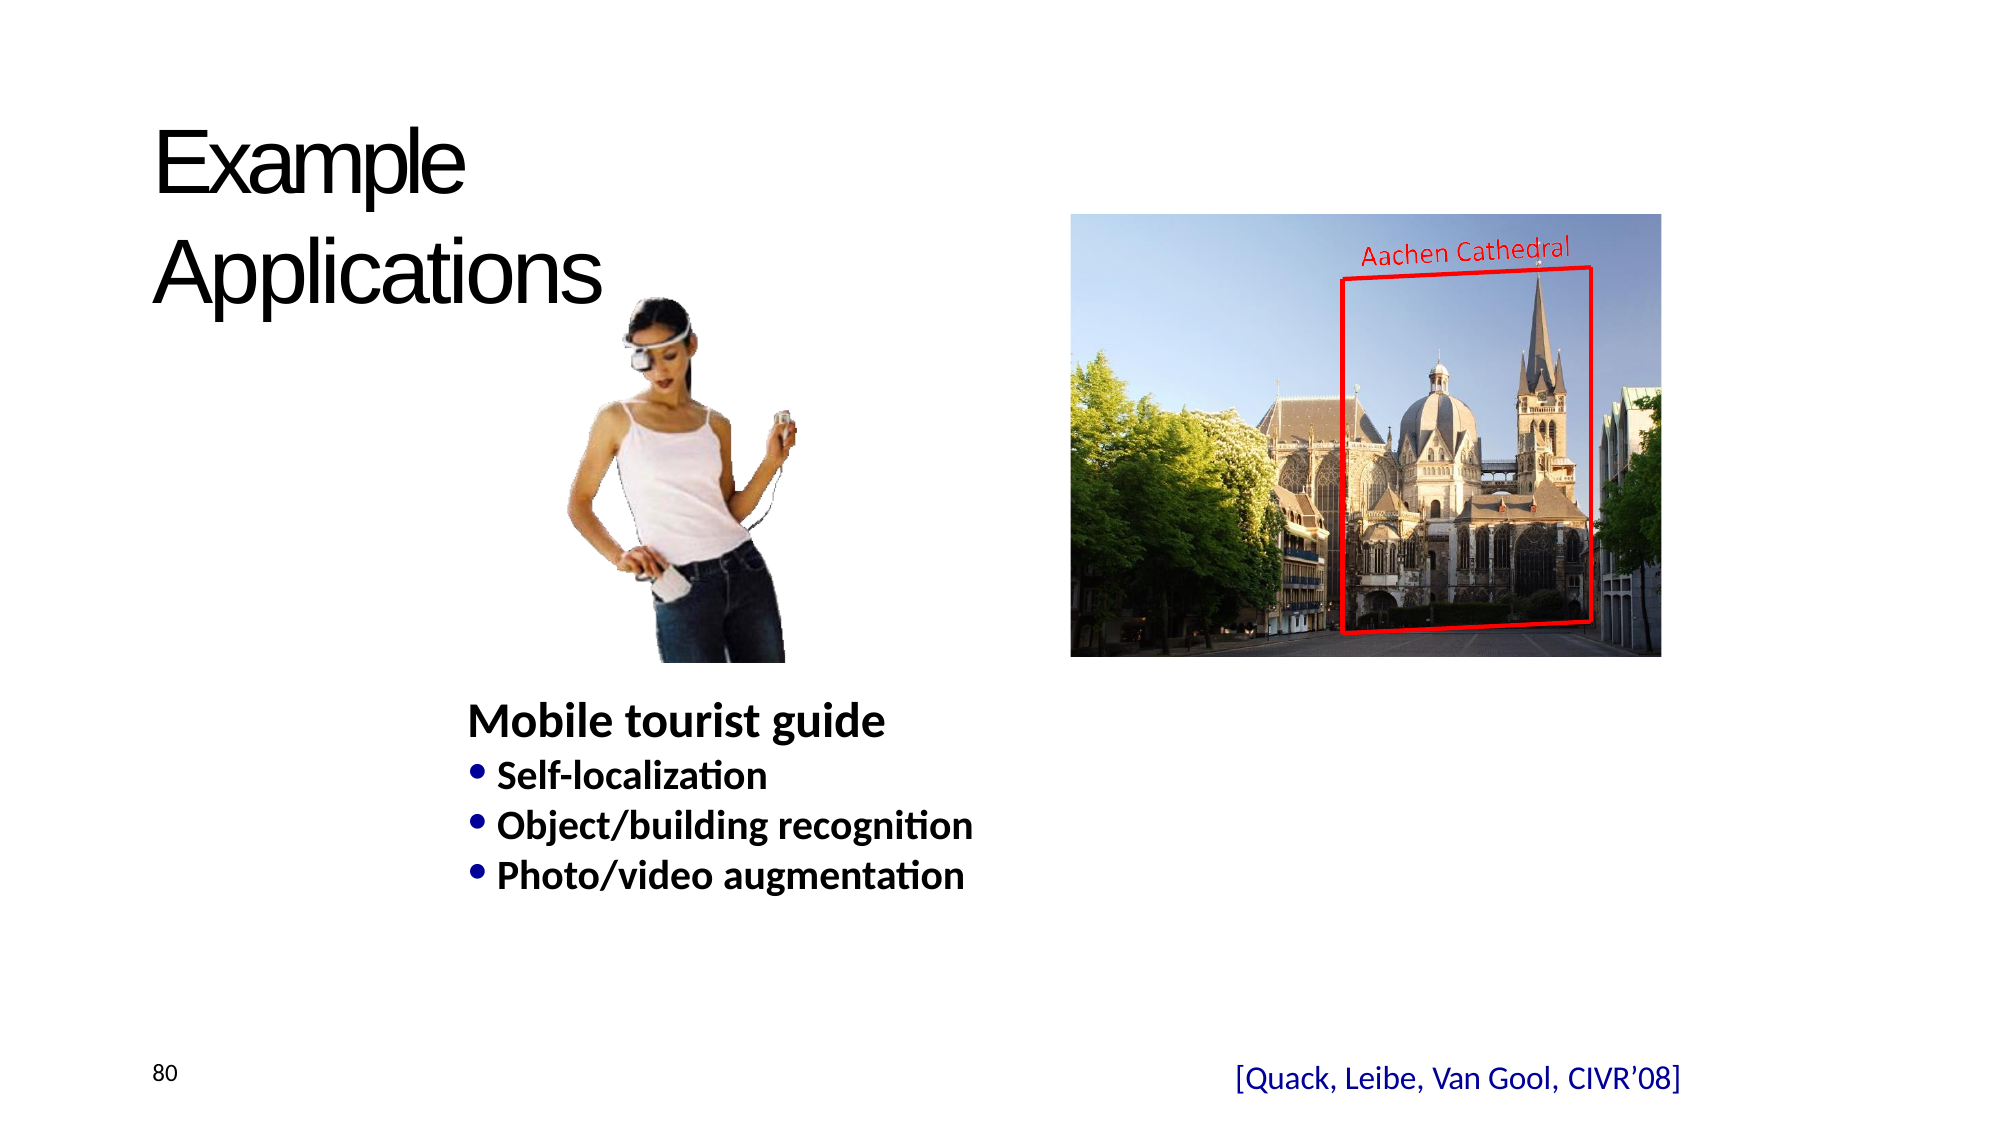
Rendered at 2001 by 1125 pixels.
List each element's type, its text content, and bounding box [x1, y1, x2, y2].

text_box Mobile tourist guide Self-localization Object/building recognition Photo/video augmentation [465, 685, 978, 898]
text_box [567, 297, 797, 663]
text_box [Quack, Leibe, Van Gool, CIVR’08] [1233, 1054, 1690, 1097]
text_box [1070, 213, 1662, 658]
text_box 80 [150, 1054, 181, 1087]
title Example Applications [150, 100, 936, 323]
